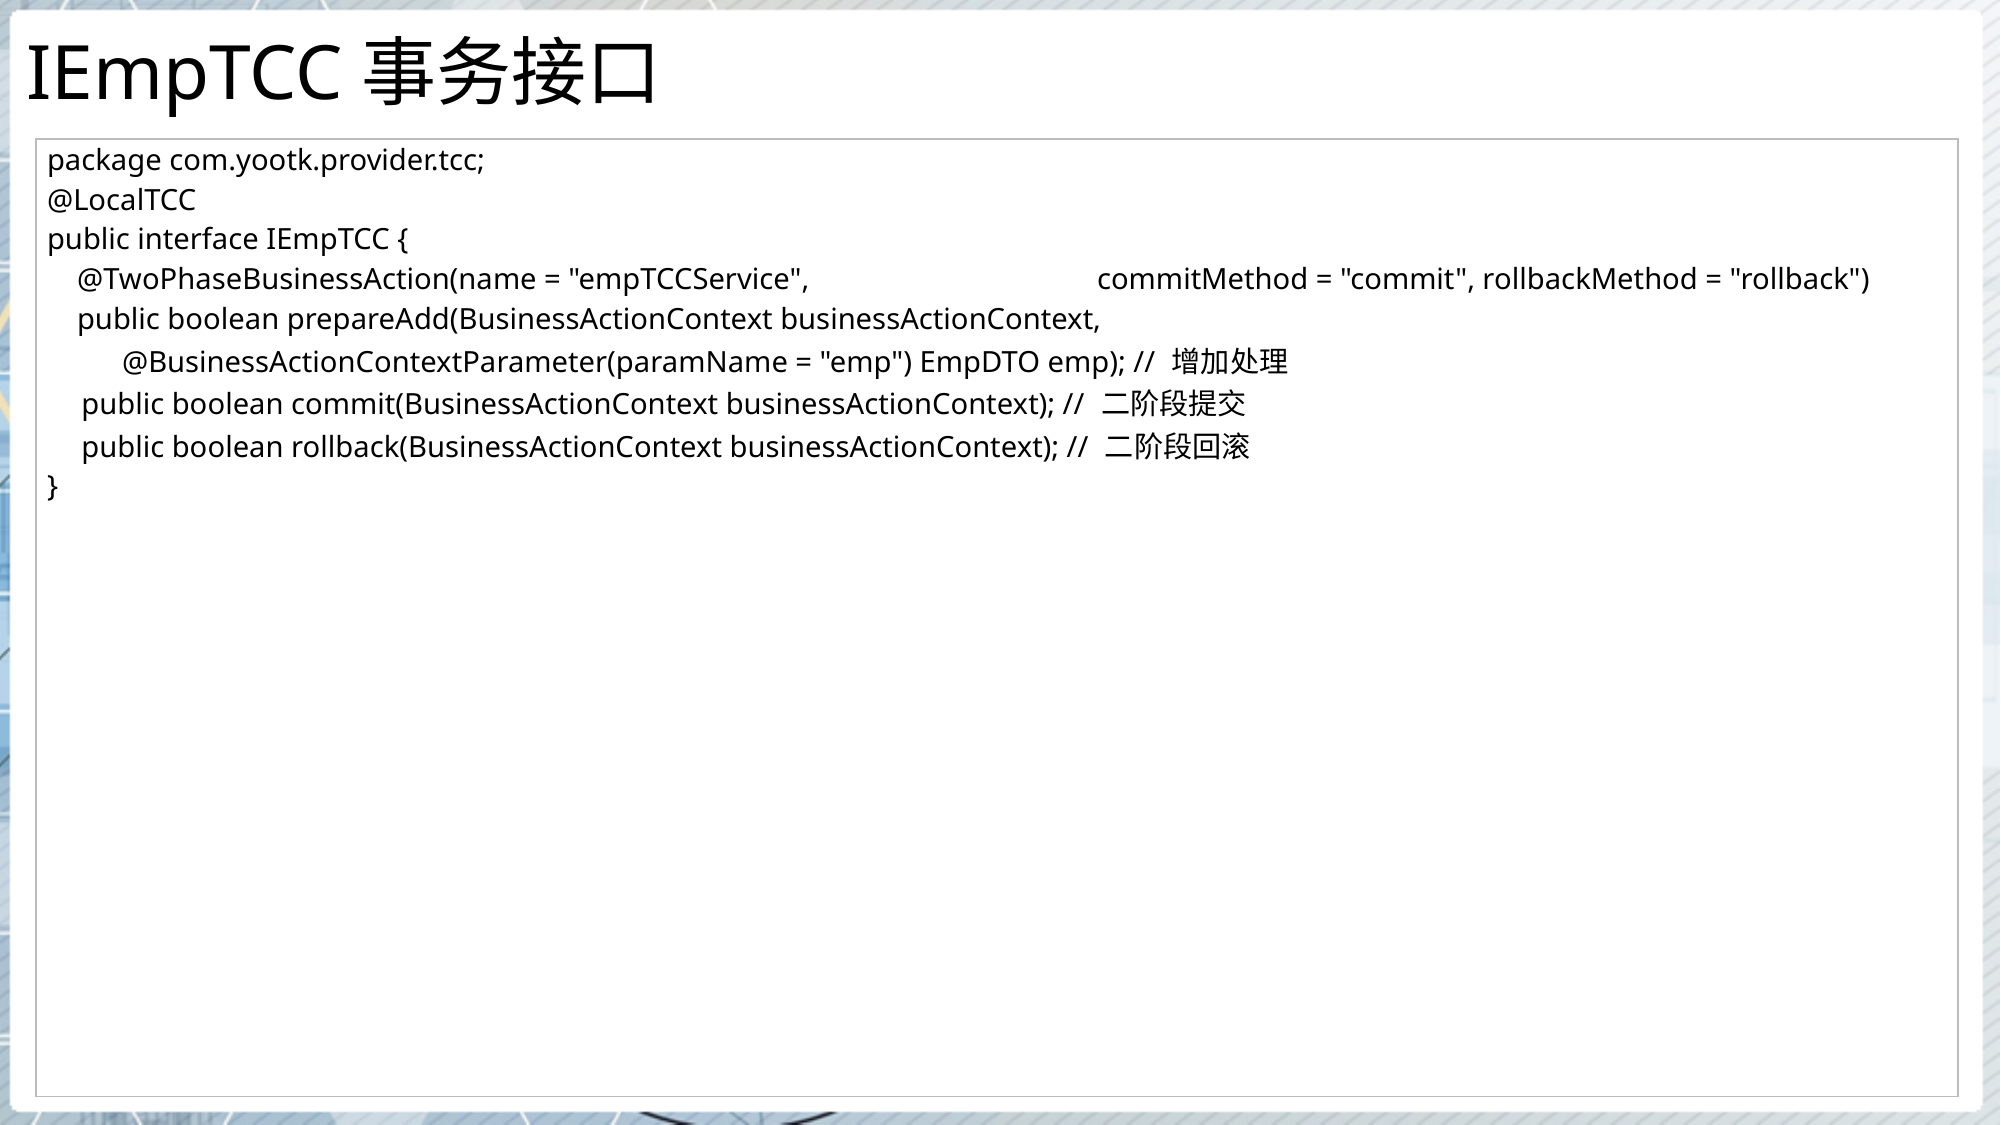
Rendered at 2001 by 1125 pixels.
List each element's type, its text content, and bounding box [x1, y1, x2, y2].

table_header package com.yootk.provider.tcc; @LocalTCC public interface IEmpTCC { @TwoPhaseBusinessAction(name = "empTCCService", commitMethod = "commit", rollbackMethod = "rollback") public boolean prepareAdd(BusinessActionContext businessActionContext, @BusinessActionContextParameter(paramName = "emp") EmpDTO emp); // 增加处理 public boolean commit(BusinessActionContext businessActionContext); // 二阶段提交 public boolean rollback(BusinessActionContext businessActionContext); // 二阶段回滚 } [37, 140, 1957, 1096]
title IEmpTCC事务接口 [11, 11, 1983, 140]
picture [0, 0, 2000, 1125]
